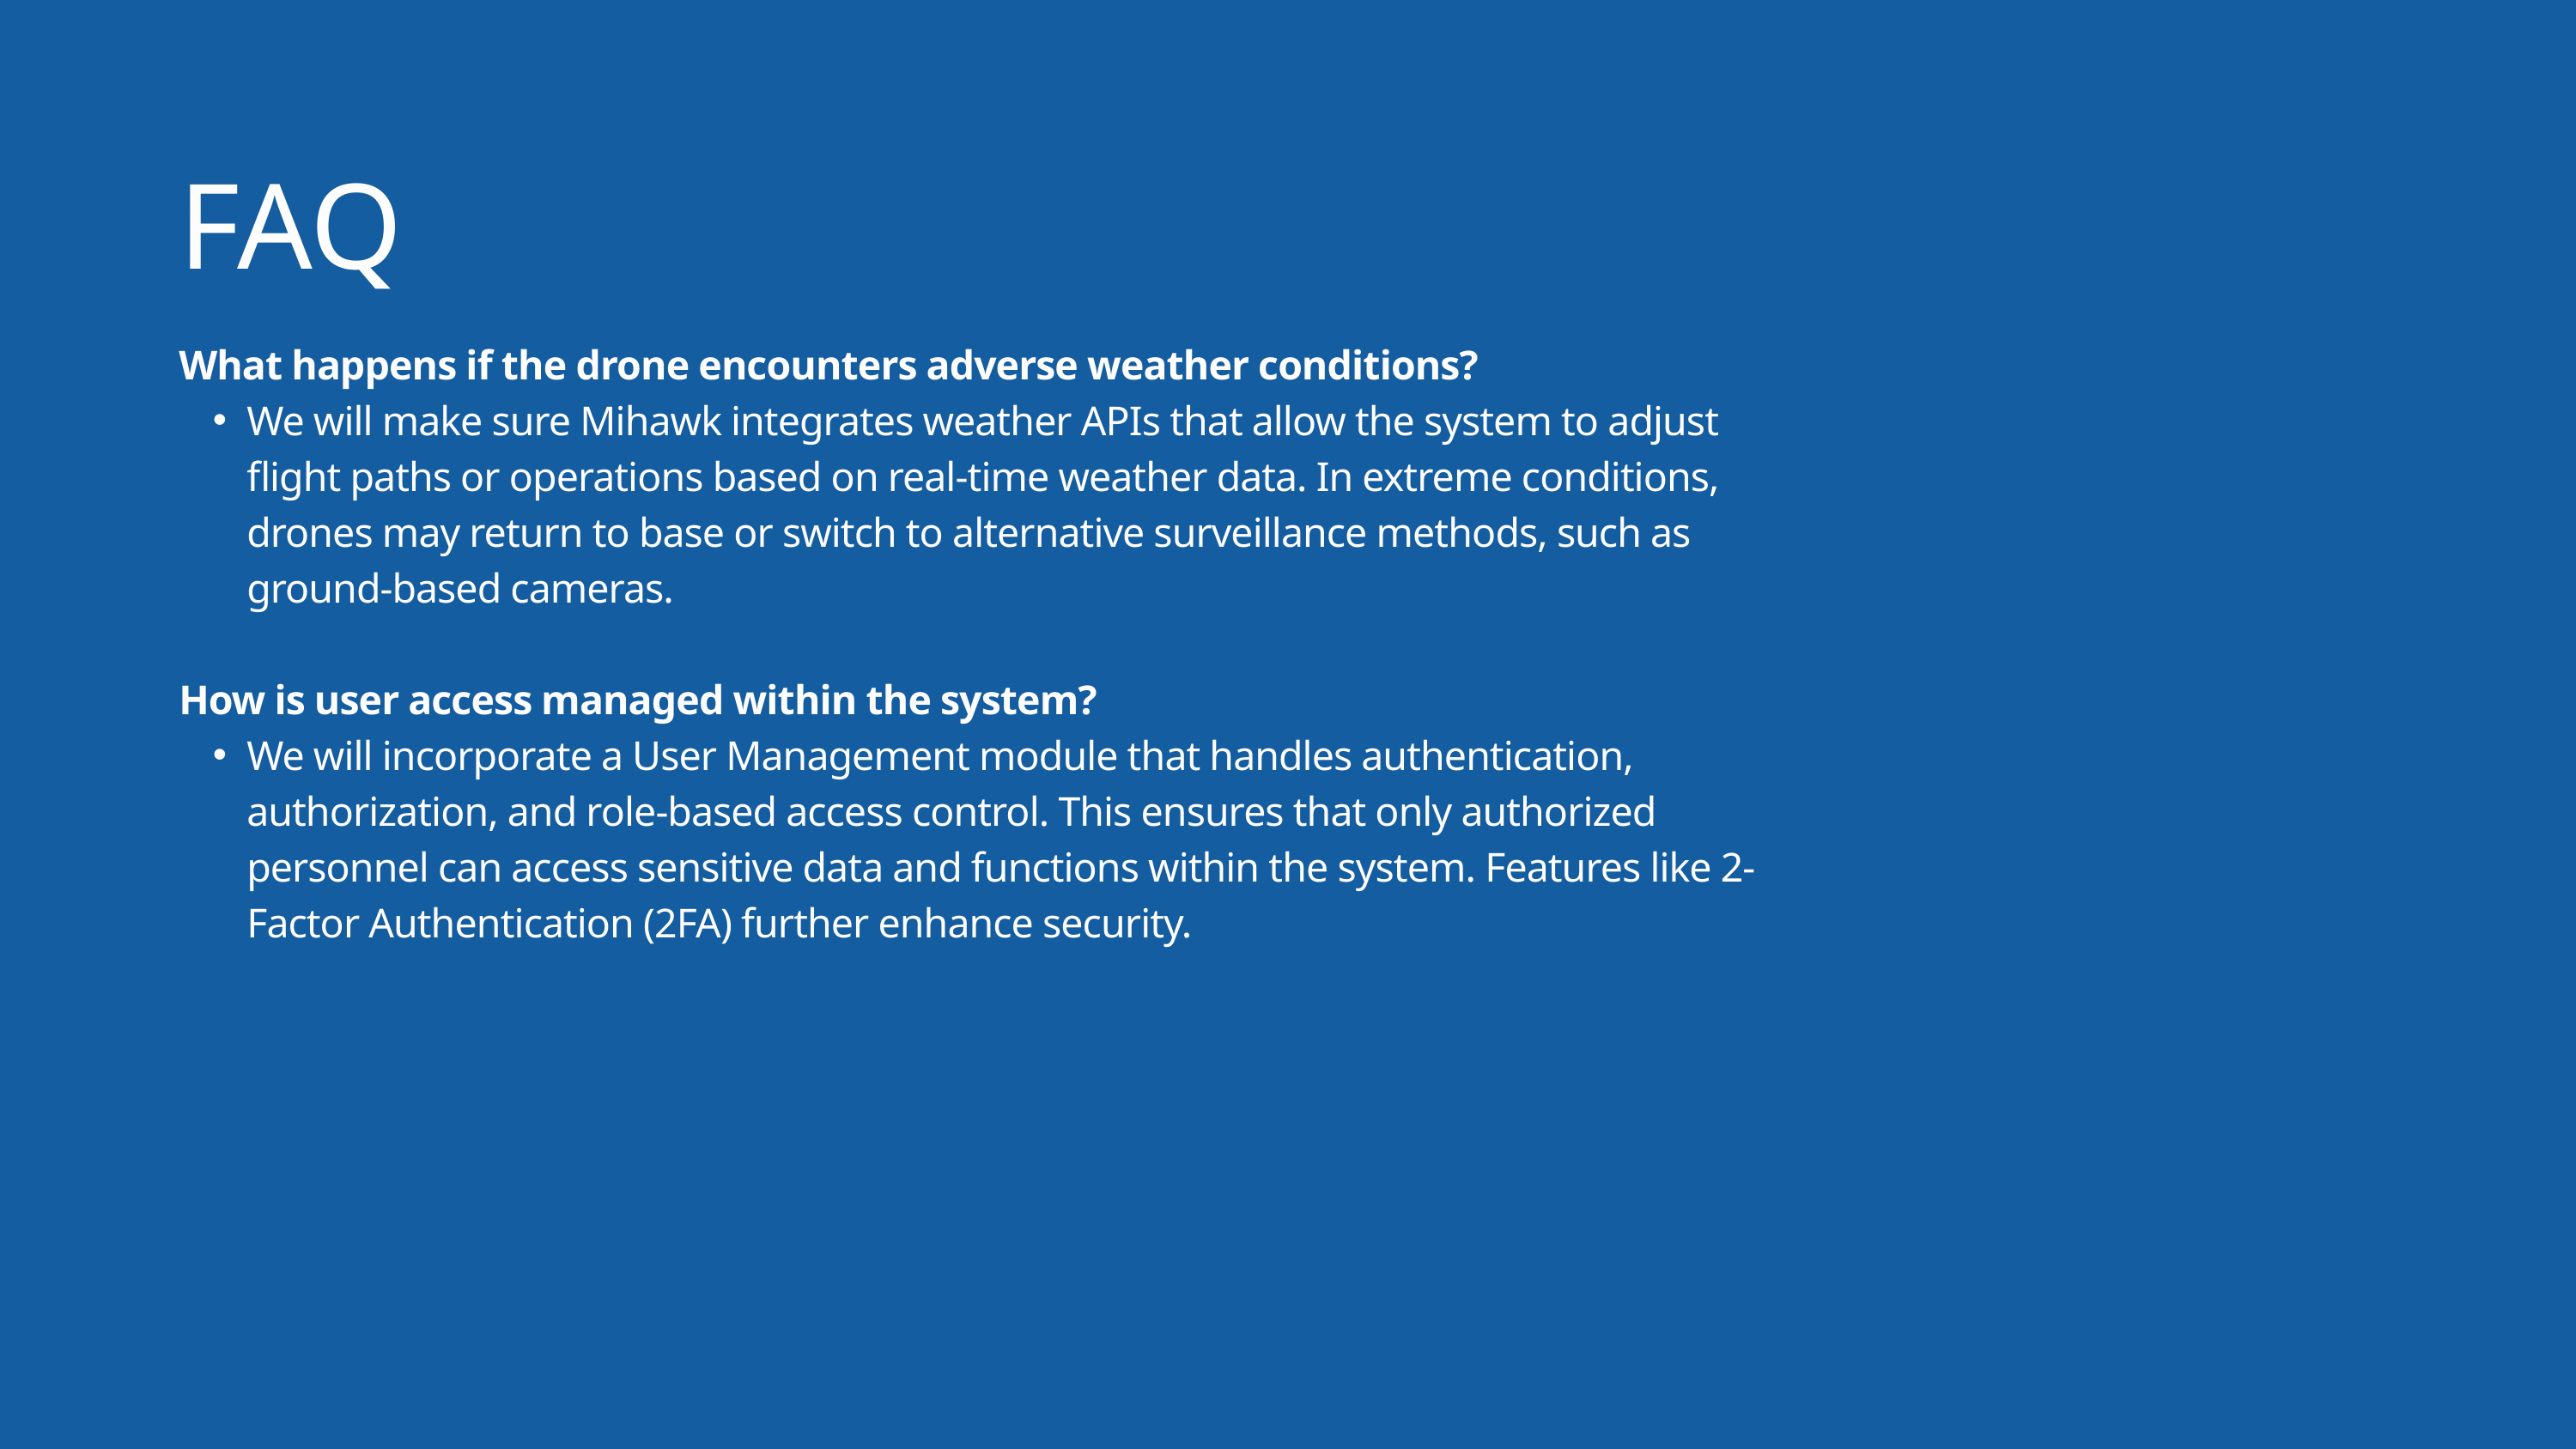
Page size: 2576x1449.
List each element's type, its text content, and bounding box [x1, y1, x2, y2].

text_box FAQ [179, 127, 1030, 293]
text_box What happens if the drone encounters adverse weather conditions? We will make sure Mihawk integrates weather APIs that allow the system to adjust flight paths or operations based on real-time weather data. In extreme conditions, drones may return to base or switch to alternative surveillance methods, such as ground-based cameras. How is user access managed within the system? We will incorporate a User Management module that handles authentication, authorization, and role-based access control. This ensures that only authorized personnel can access sensitive data and functions within the system. Features like 2-Factor Authentication (2FA) further enhance security. [179, 331, 1779, 1226]
